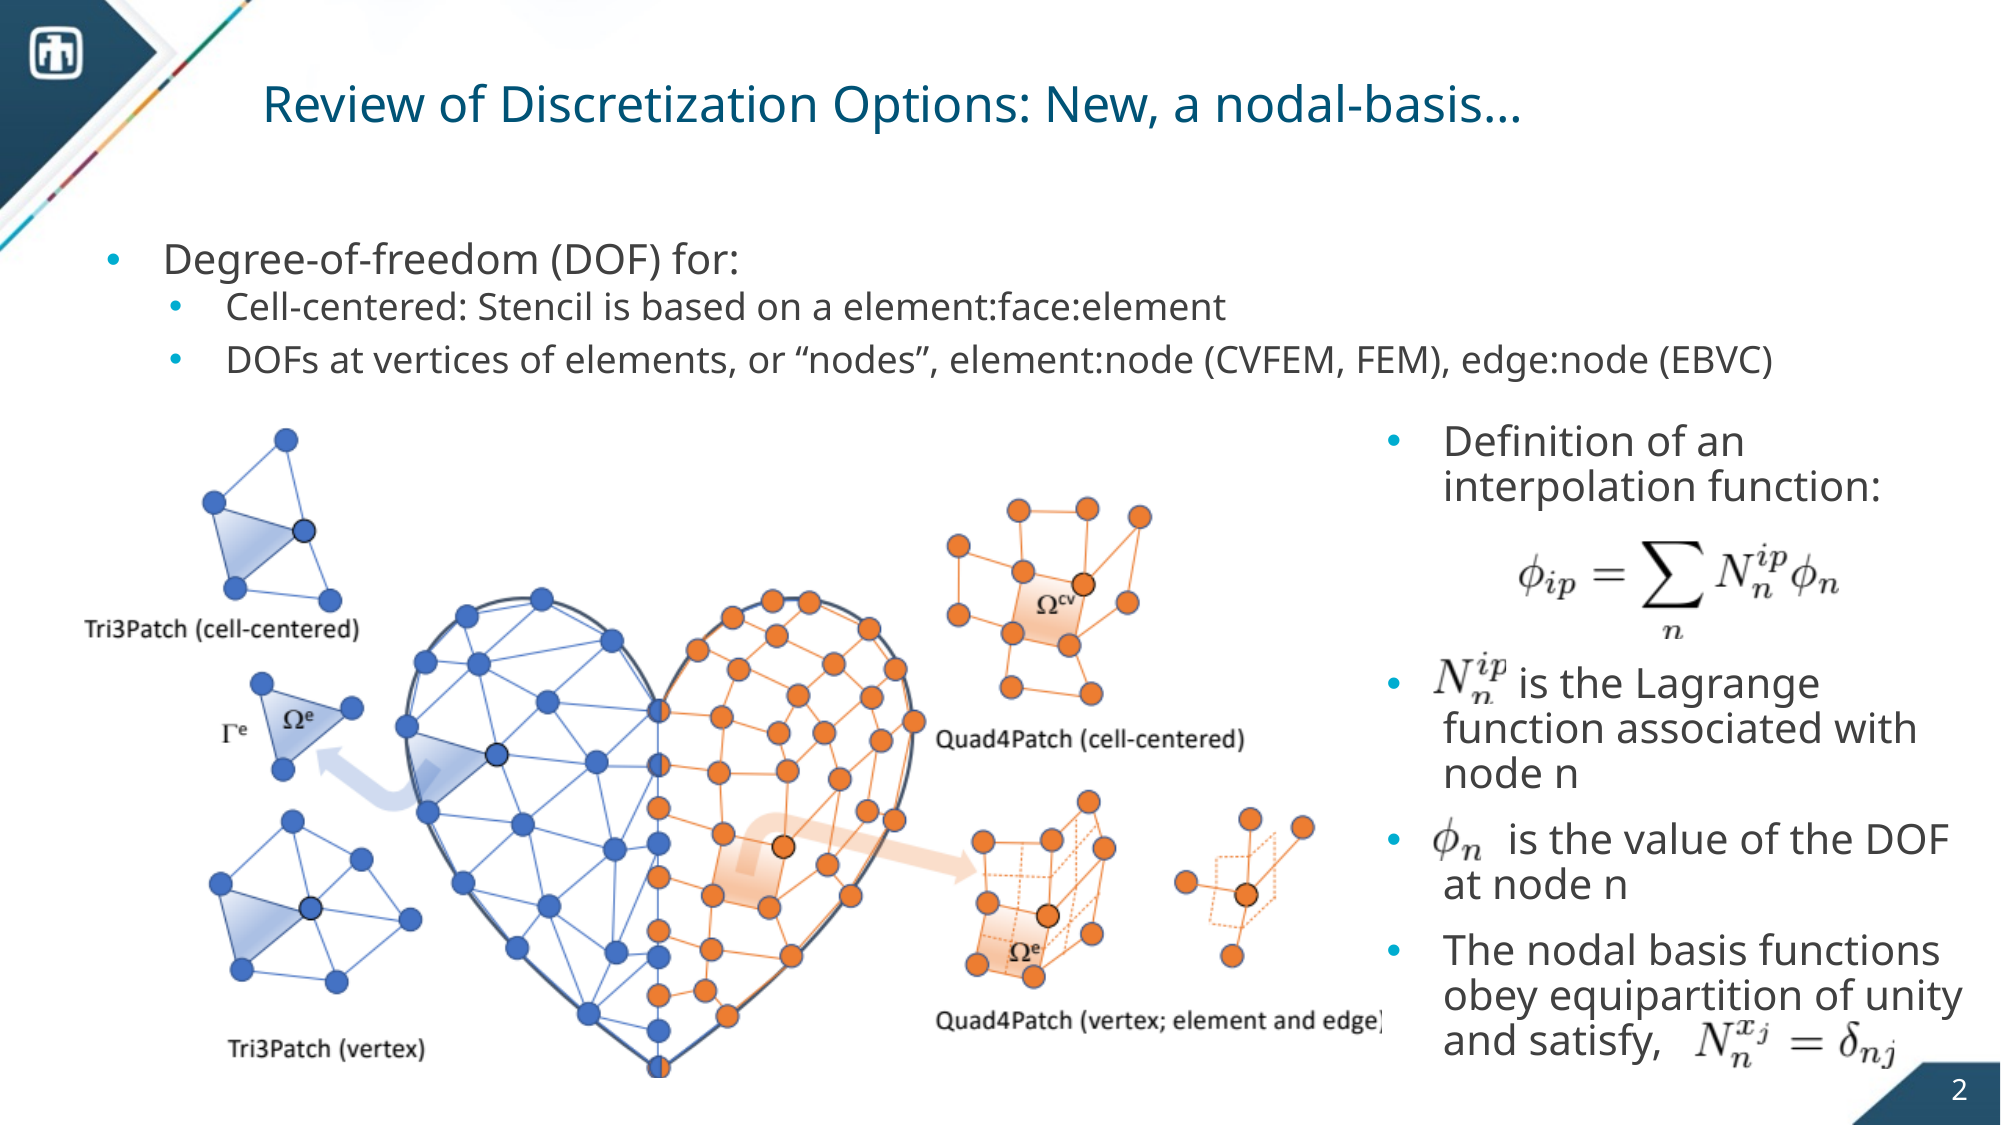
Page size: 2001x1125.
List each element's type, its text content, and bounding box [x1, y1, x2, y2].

picture [0, 0, 2001, 1125]
slide_number 2 [1919, 1061, 2000, 1122]
title Review of Discretization Options: New, a nodal-basis… [262, 42, 1919, 170]
text_box Definition of an interpolation function: is the Lagrange function associated with node n is the value of the DOF at node n The nodal basis functions obey equipartition of unity and satisfy, [1386, 412, 1986, 1099]
list Degree-of-freedom (DOF) for: Cell-centered: Stencil is based on a element:face:element DOFs at vertices of elements, or “nodes”, element:node (CVFEM, FEM), edge:node (EBVC) [106, 231, 1919, 988]
